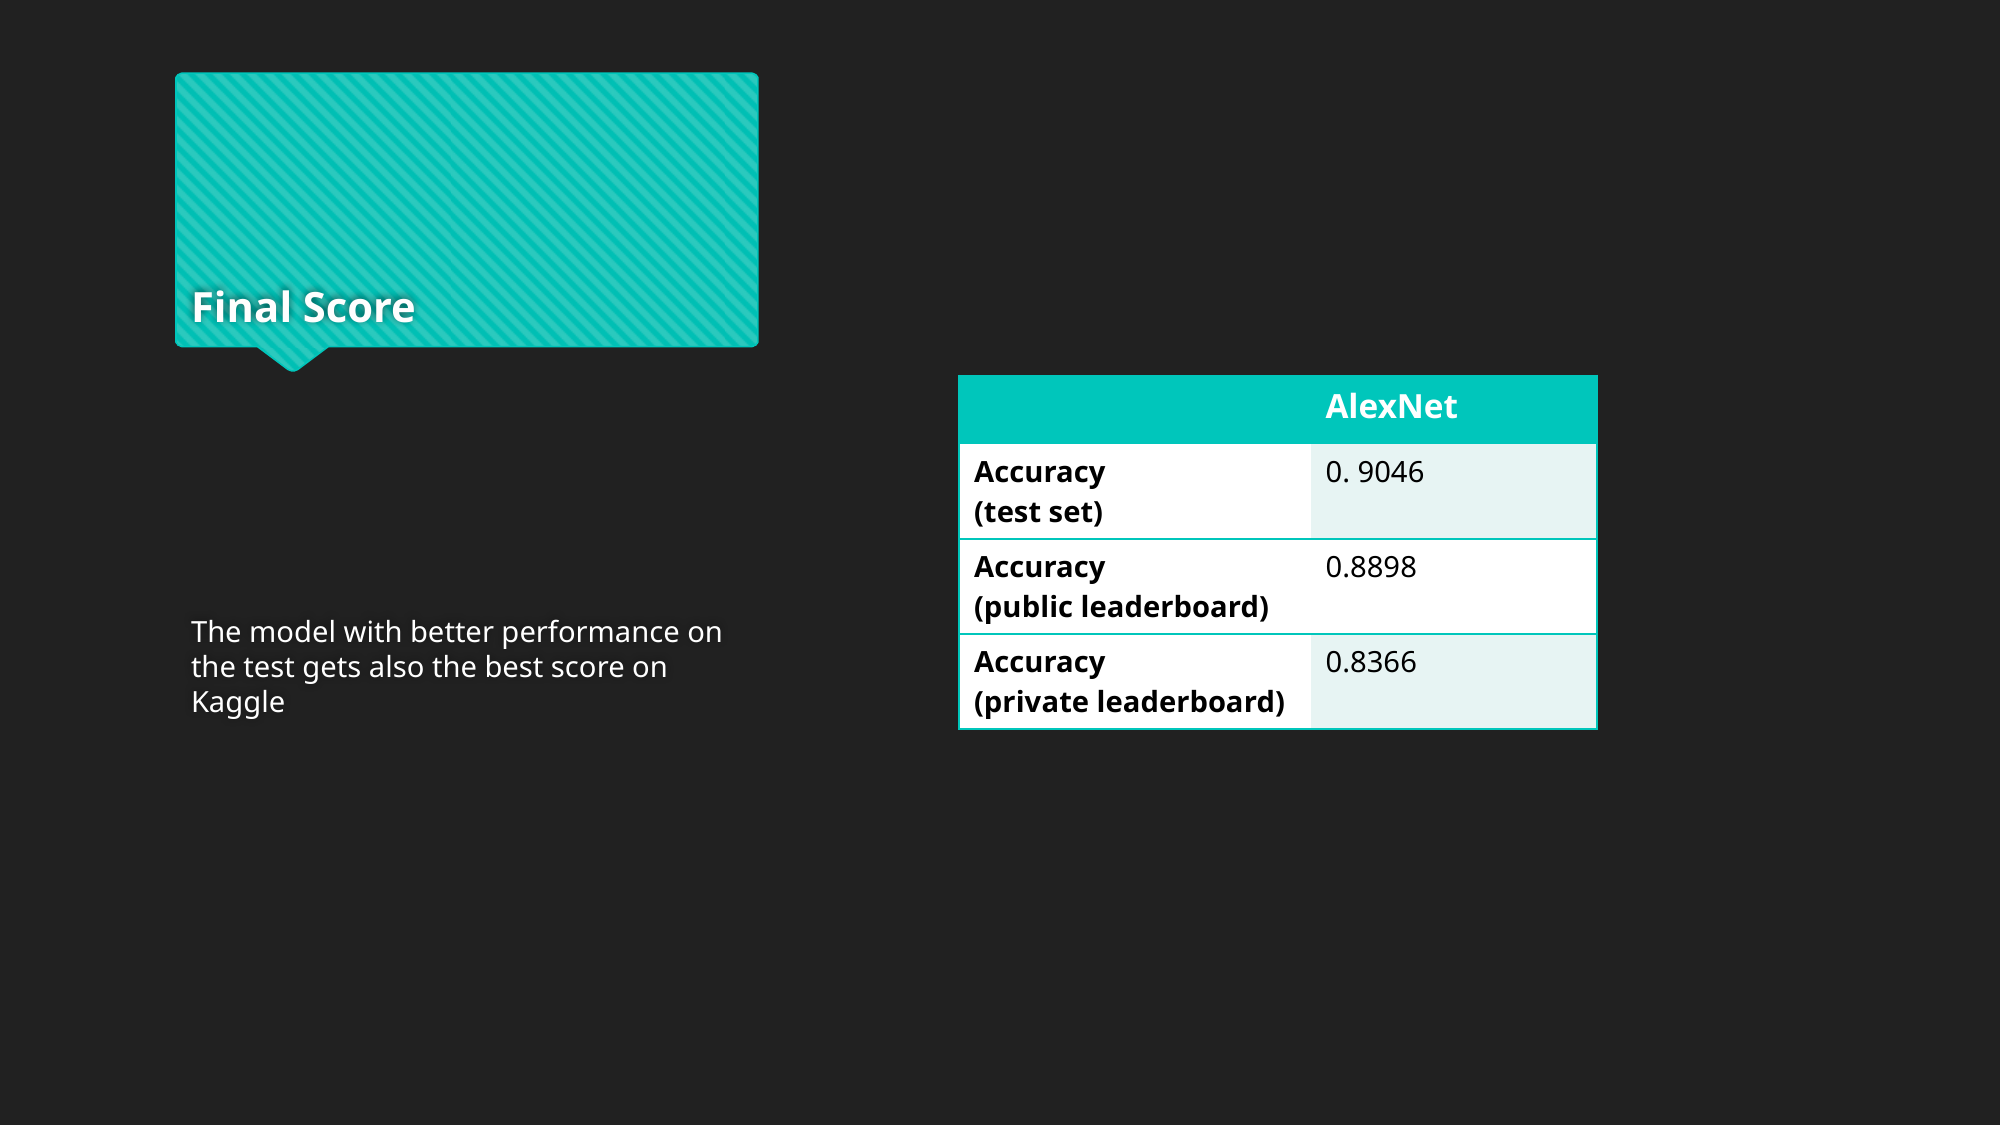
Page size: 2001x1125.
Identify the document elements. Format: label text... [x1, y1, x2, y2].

table_header AlexNet [1311, 376, 1596, 443]
table_cell 0.8898 [1311, 540, 1596, 633]
table_cell Accuracy (private leaderboard) [960, 635, 1311, 728]
list The model with better performance on the test gets also the best score on Kaggle [176, 370, 758, 962]
table_cell 0.8366 [1311, 635, 1596, 728]
table_cell 0. 9046 [1311, 444, 1596, 538]
table_cell Accuracy (public leaderboard) [960, 540, 1311, 633]
table_header [960, 376, 1311, 443]
title Final Score [176, 73, 758, 339]
table_cell Accuracy (test set) [960, 444, 1311, 538]
